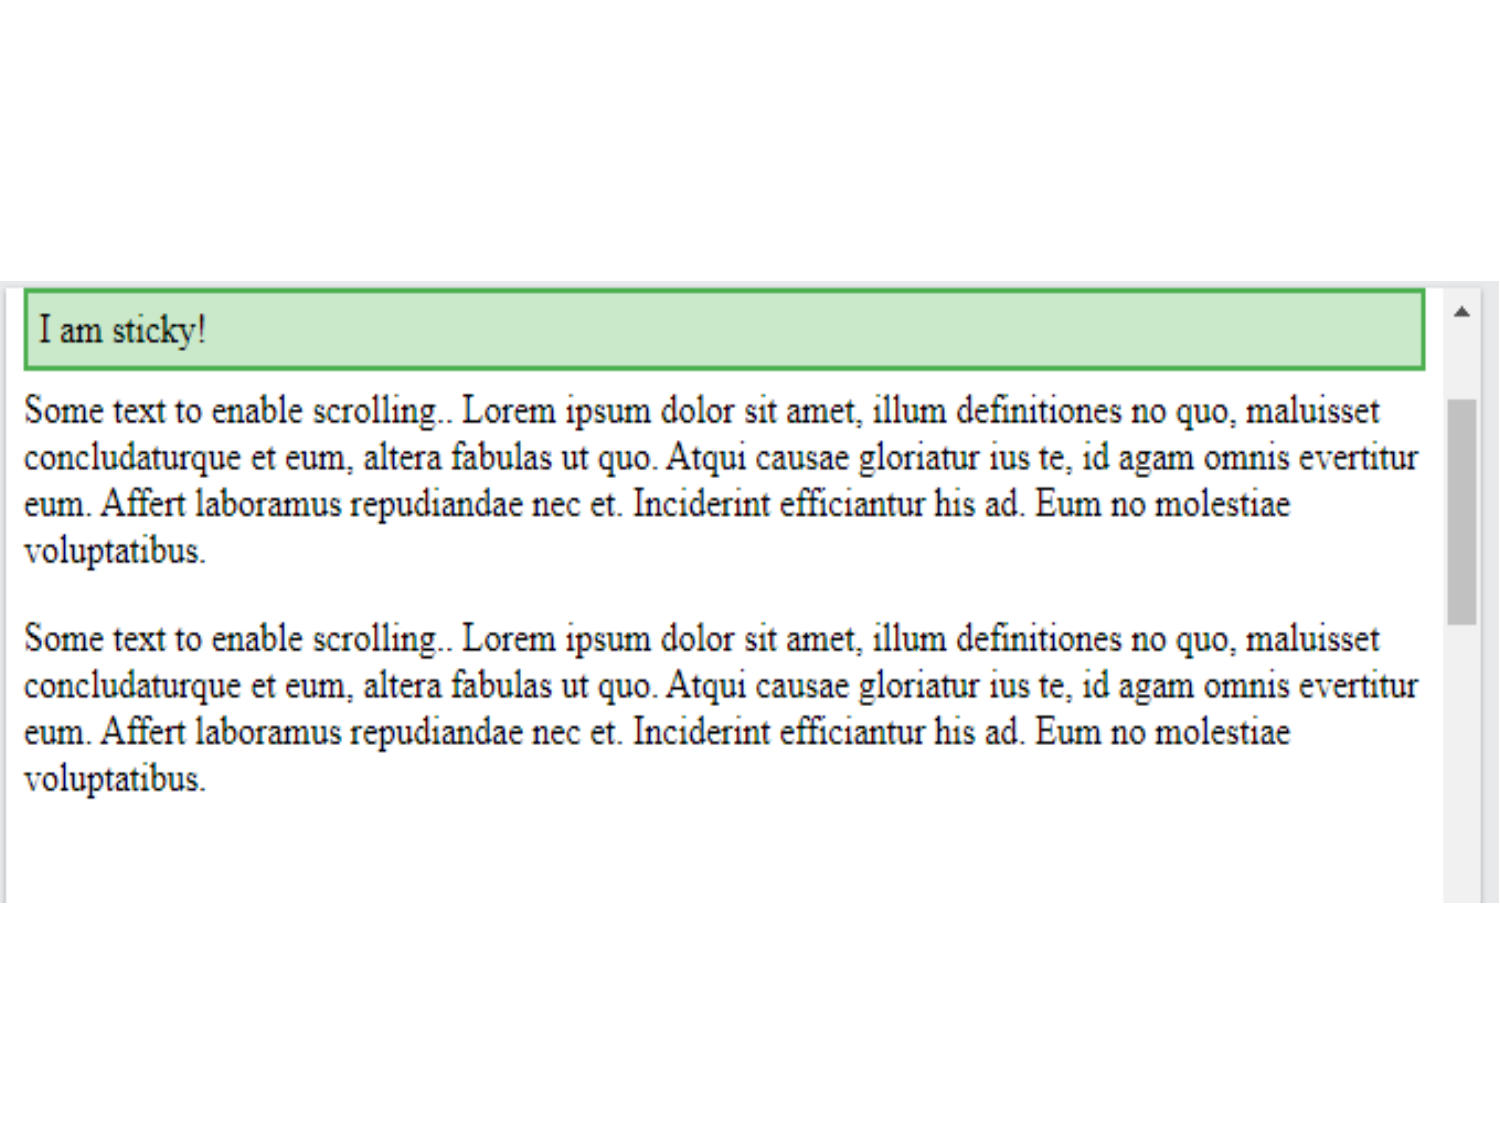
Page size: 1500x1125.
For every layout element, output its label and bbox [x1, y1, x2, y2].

picture [0, 280, 1499, 903]
